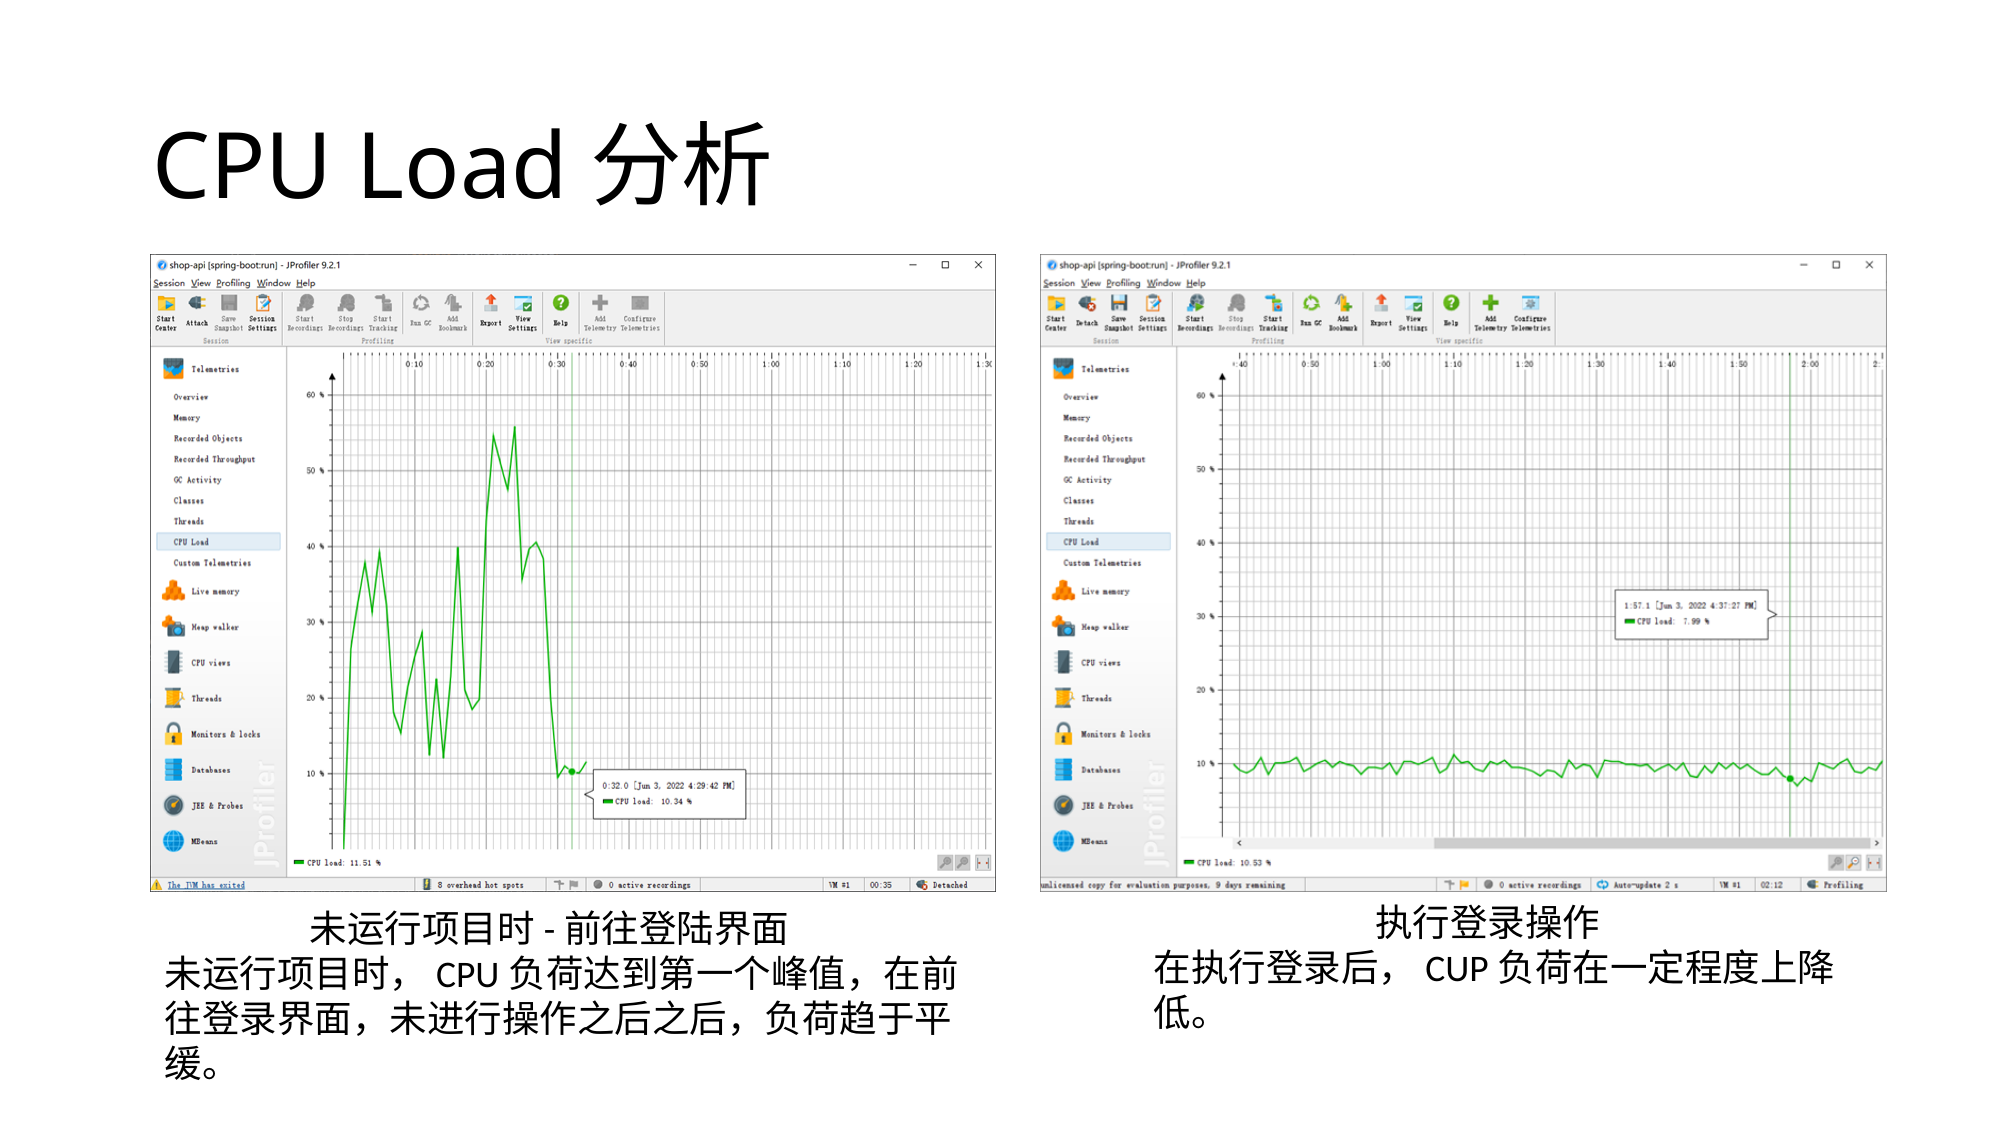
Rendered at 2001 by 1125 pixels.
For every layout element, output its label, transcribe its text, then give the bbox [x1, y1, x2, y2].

text_box 执行登录操作 在执行登录后，CUP负荷在一定程度上降低。 [1139, 892, 1870, 1041]
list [149, 254, 996, 892]
title CPU Load分析 [137, 59, 1863, 278]
picture [1040, 254, 1887, 892]
text_box 未运行项目时-前往登陆界面 未运行项目时，CPU负荷达到第一个峰值，在前往登录界面，未进行操作之后之后，负荷趋于平缓。 [150, 897, 996, 1093]
